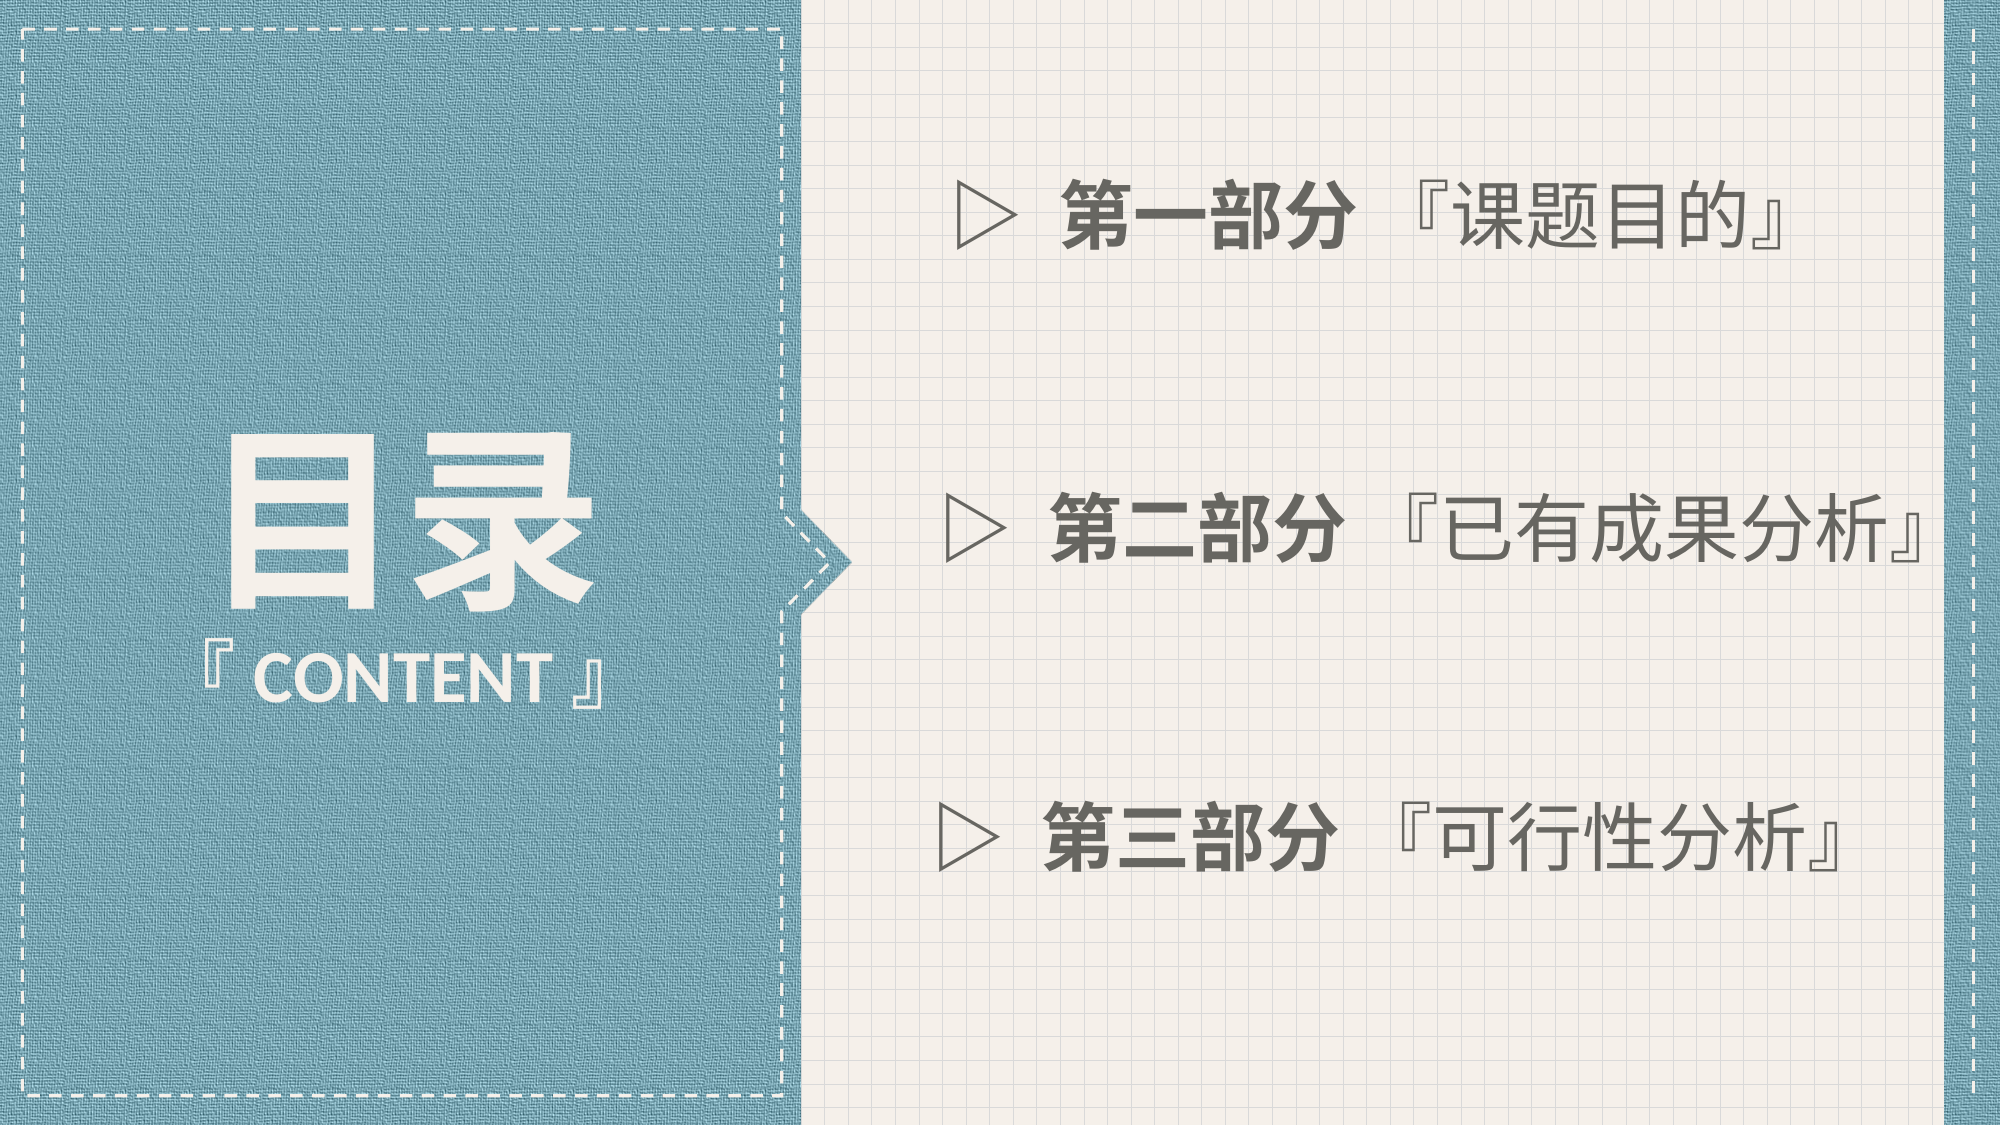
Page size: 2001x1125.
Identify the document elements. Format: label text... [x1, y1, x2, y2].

text_box ▷ 第二部分 『已有成果分析』 [922, 474, 1944, 580]
picture [0, 0, 852, 1125]
text_box ▷ 第三部分 『可行性分析』 [915, 783, 1897, 888]
text_box ▷ 第一部分 『课题目的』 [933, 160, 1841, 266]
picture [1944, 0, 2000, 1125]
